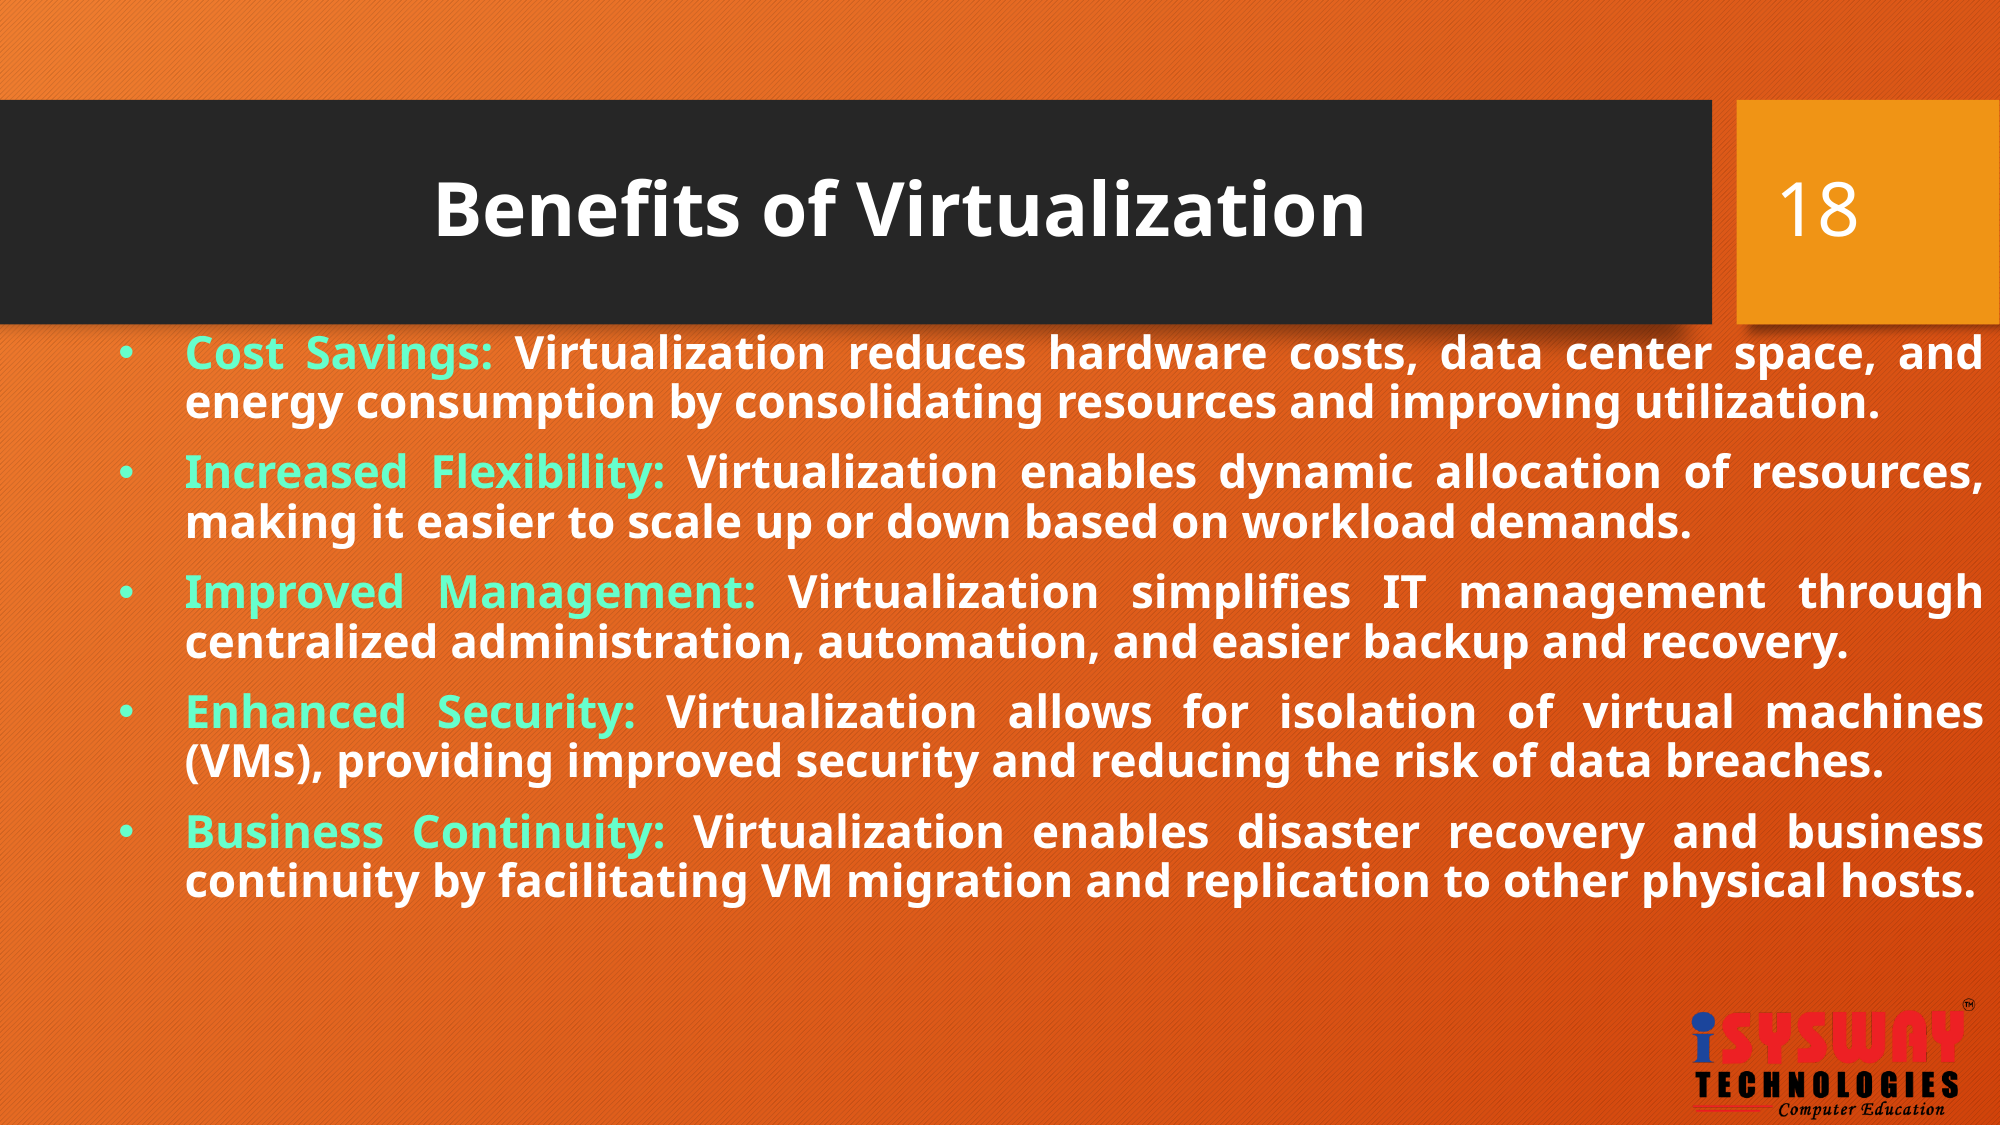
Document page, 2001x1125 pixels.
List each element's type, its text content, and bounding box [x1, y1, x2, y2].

slide_number 18 [1760, 123, 1950, 303]
picture [1667, 958, 2000, 1125]
title Benefits of Virtualization [111, 123, 1689, 301]
list Cost Savings: Virtualization reduces hardware costs, data center space, and energy consumption by consolidating resources and improving utilization. Increased Flexibility: Virtualization enables dynamic allocation of resources, making it easier to scale up or down based on workload demands. Improved Management: Virtualization simplifies IT management through centralized administration, automation, and easier backup and recovery. Enhanced Security: Virtualization allows for isolation of virtual machines (VMs), providing improved security and reducing the risk of data breaches. Business Continuity: Virtualization enables disaster recovery and business continuity by facilitating VM migration and replication to other physical hosts. [0, 322, 2000, 1125]
